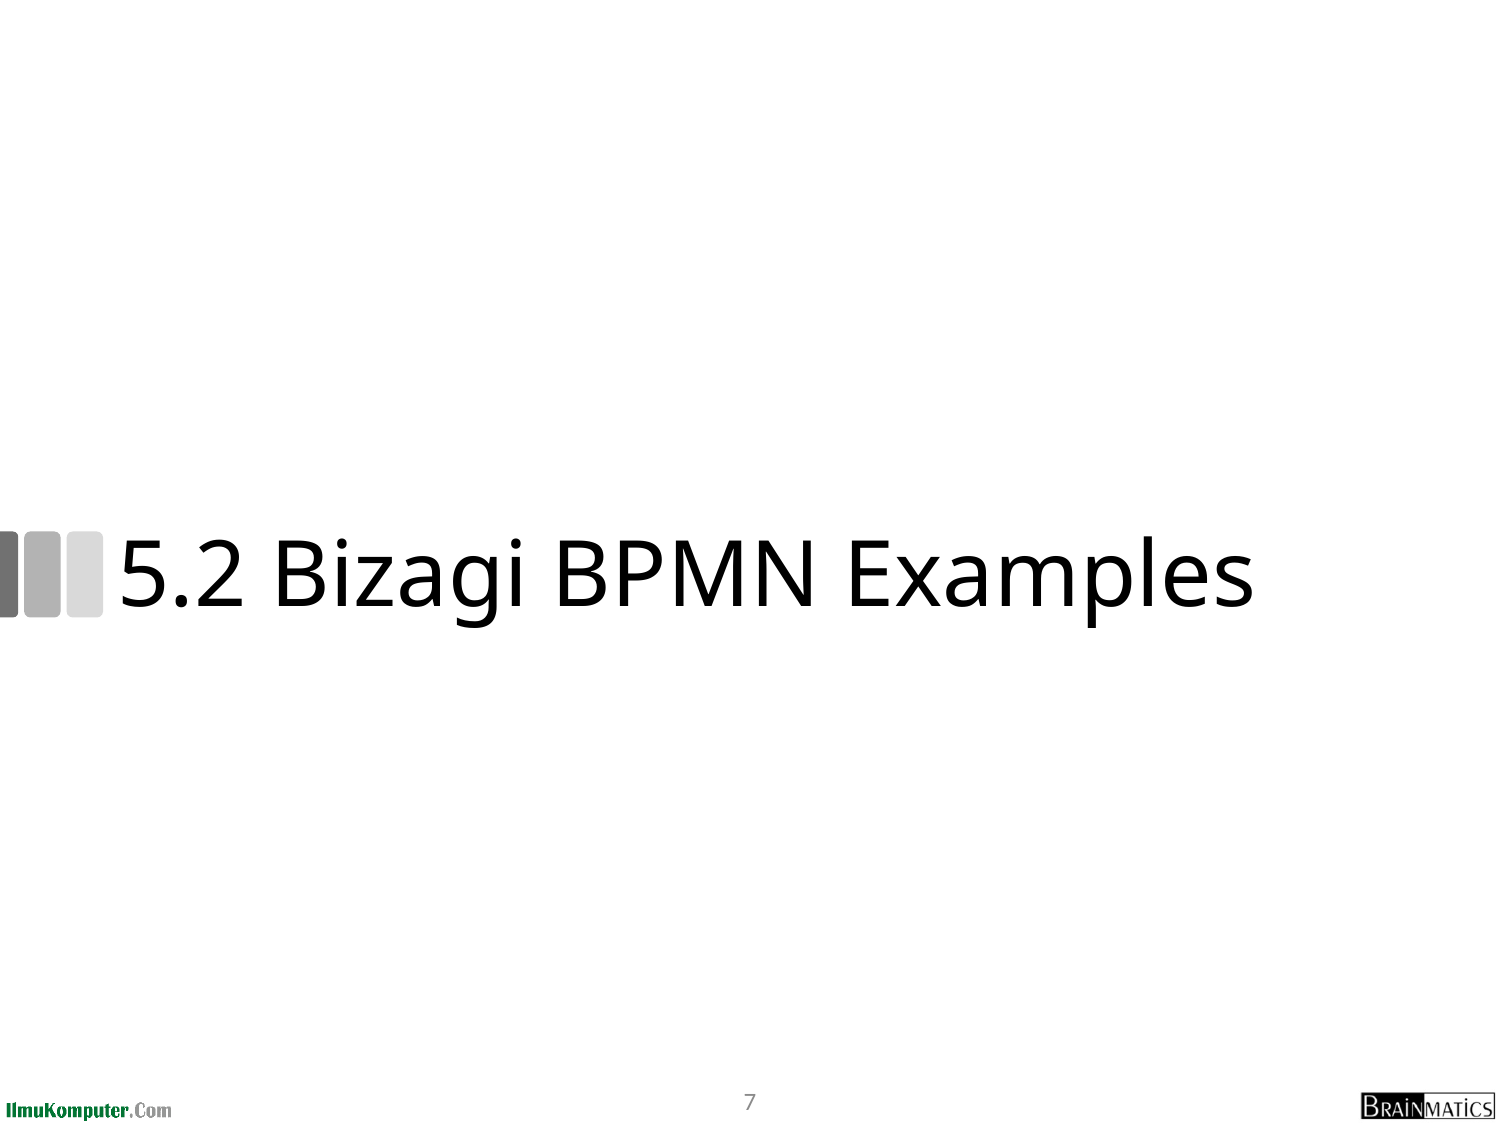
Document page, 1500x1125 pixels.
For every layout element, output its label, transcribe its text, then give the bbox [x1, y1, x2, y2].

title 5.2 Bizagi BPMN Examples [102, 404, 1397, 749]
picture [4, 1095, 173, 1125]
slide_number 7 [581, 1074, 919, 1125]
picture [1358, 1089, 1498, 1123]
